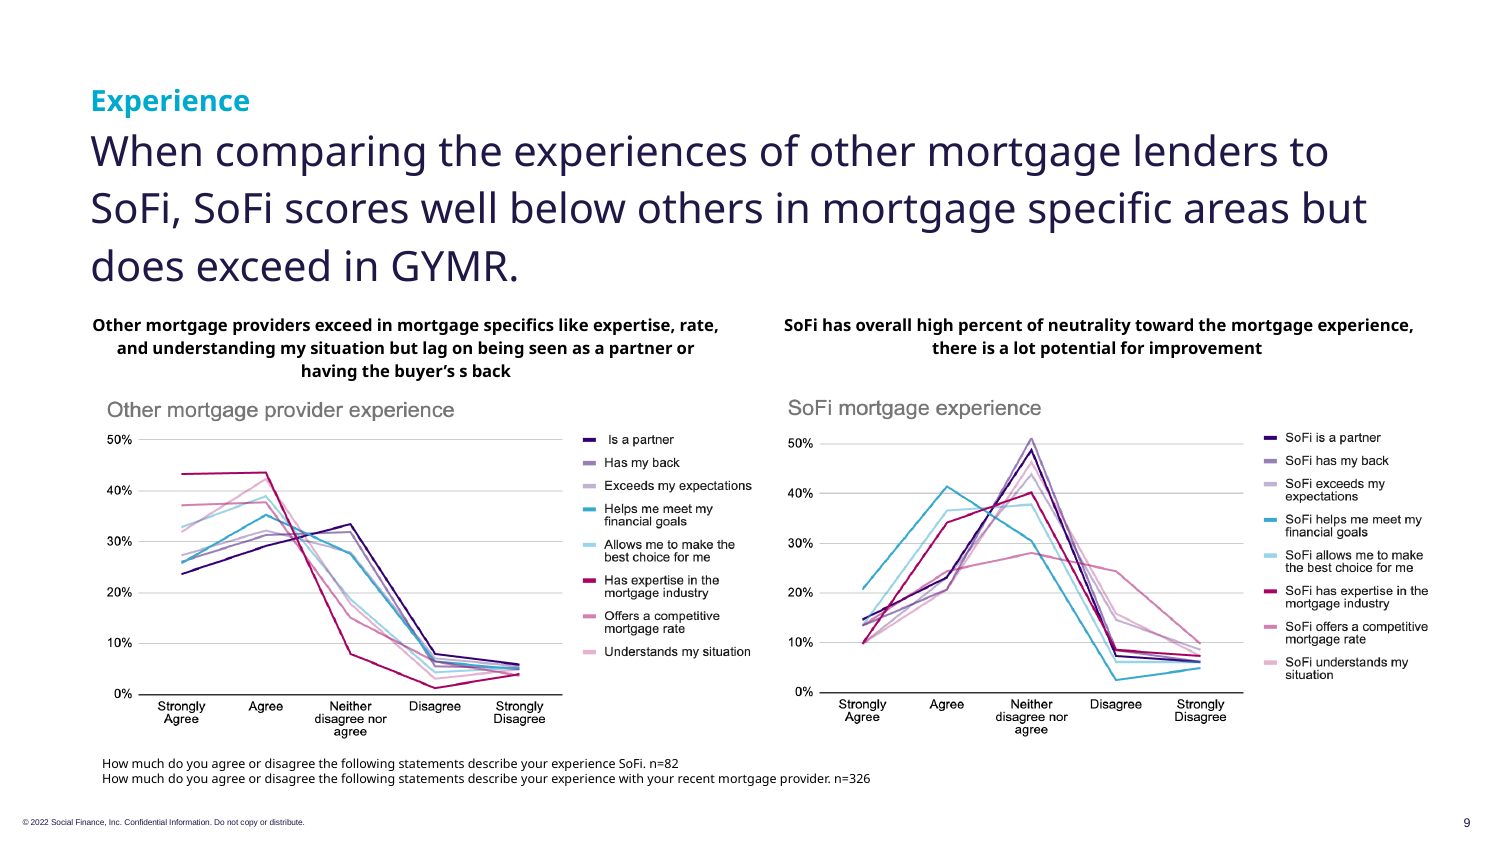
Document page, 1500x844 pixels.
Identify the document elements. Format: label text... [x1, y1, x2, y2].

text_box Other mortgage providers exceed in mortgage specifics like expertise, rate, and understanding my situation but lag on being seen as a partner or having the buyer’s s back [75, 296, 737, 394]
text_box Experience When comparing the experiences of other mortgage lenders to SoFi, SoFi scores well below others in mortgage specific areas but does exceed in GYMR. [75, 61, 1425, 297]
text_box SoFi has overall high percent of neutrality toward the mortgage experience, there is a lot potential for improvement [755, 296, 1444, 379]
text_box How much do you agree or disagree the following statements describe your experience SoFi. n=82 How much do you agree or disagree the following statements describe your experience with your recent mortgage provider. n=326 [87, 764, 950, 802]
picture [86, 379, 1457, 757]
